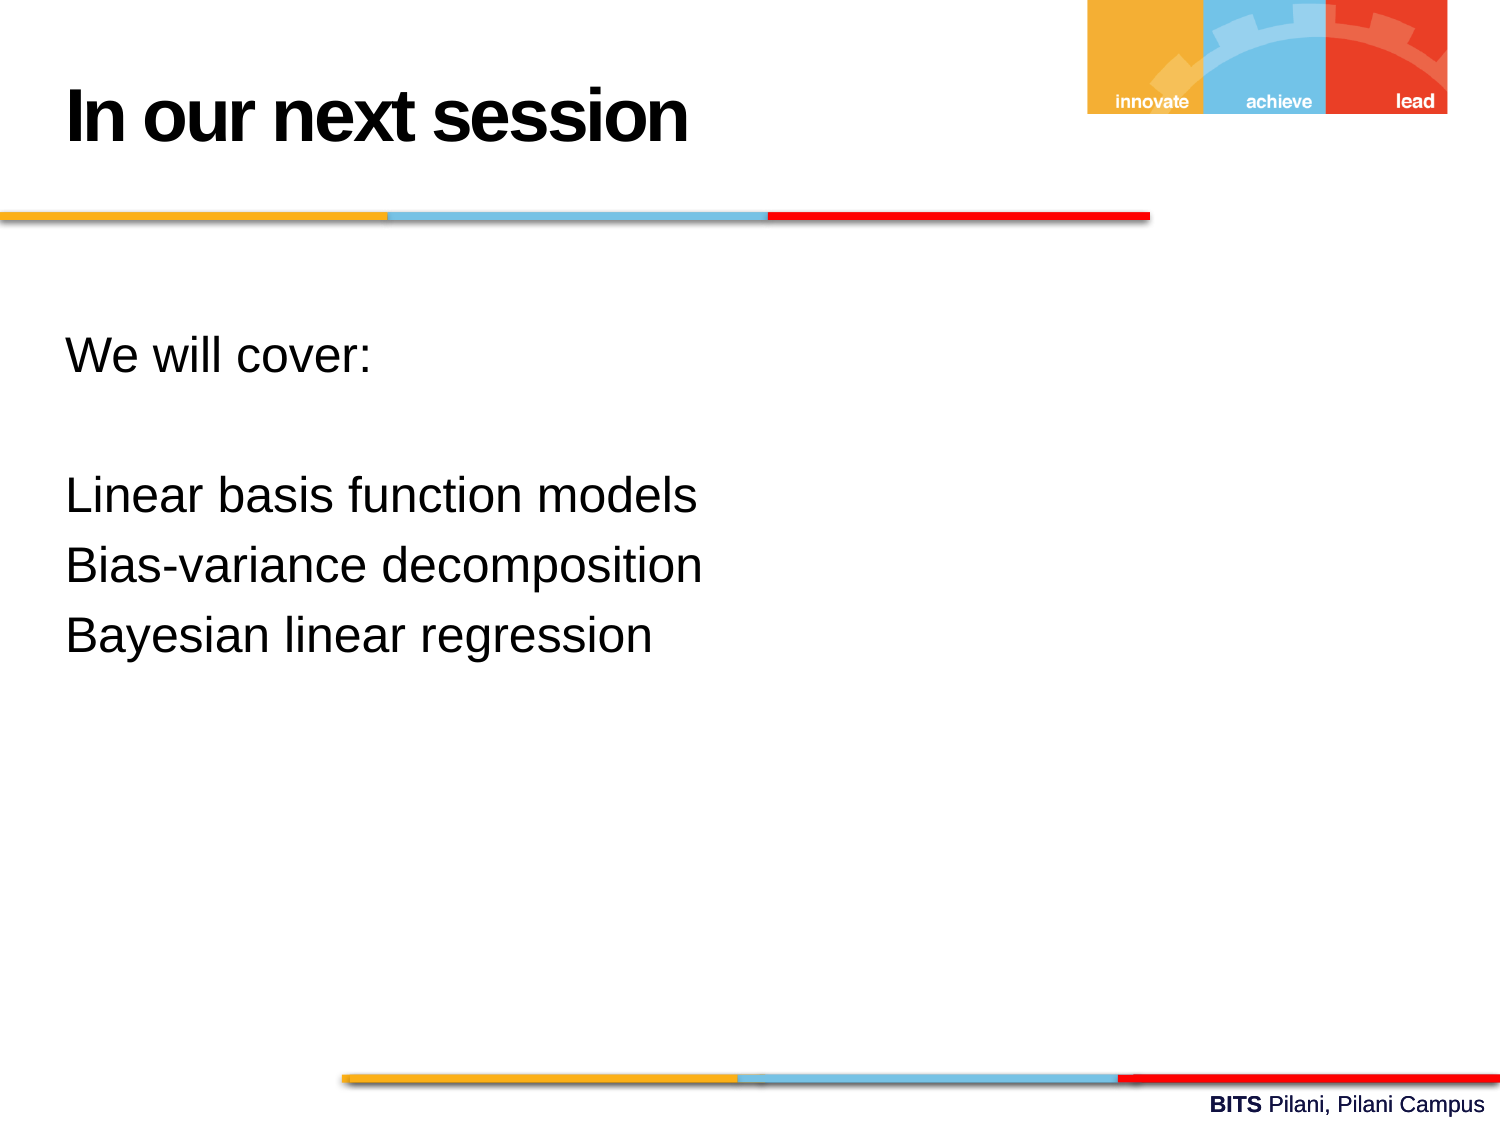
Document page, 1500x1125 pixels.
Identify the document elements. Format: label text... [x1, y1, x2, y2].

list We will cover: Linear basis function models Bias-variance decomposition Bayesian linear regression [50, 245, 1500, 988]
list In our next session [50, 24, 1088, 213]
picture [1087, 0, 1448, 114]
